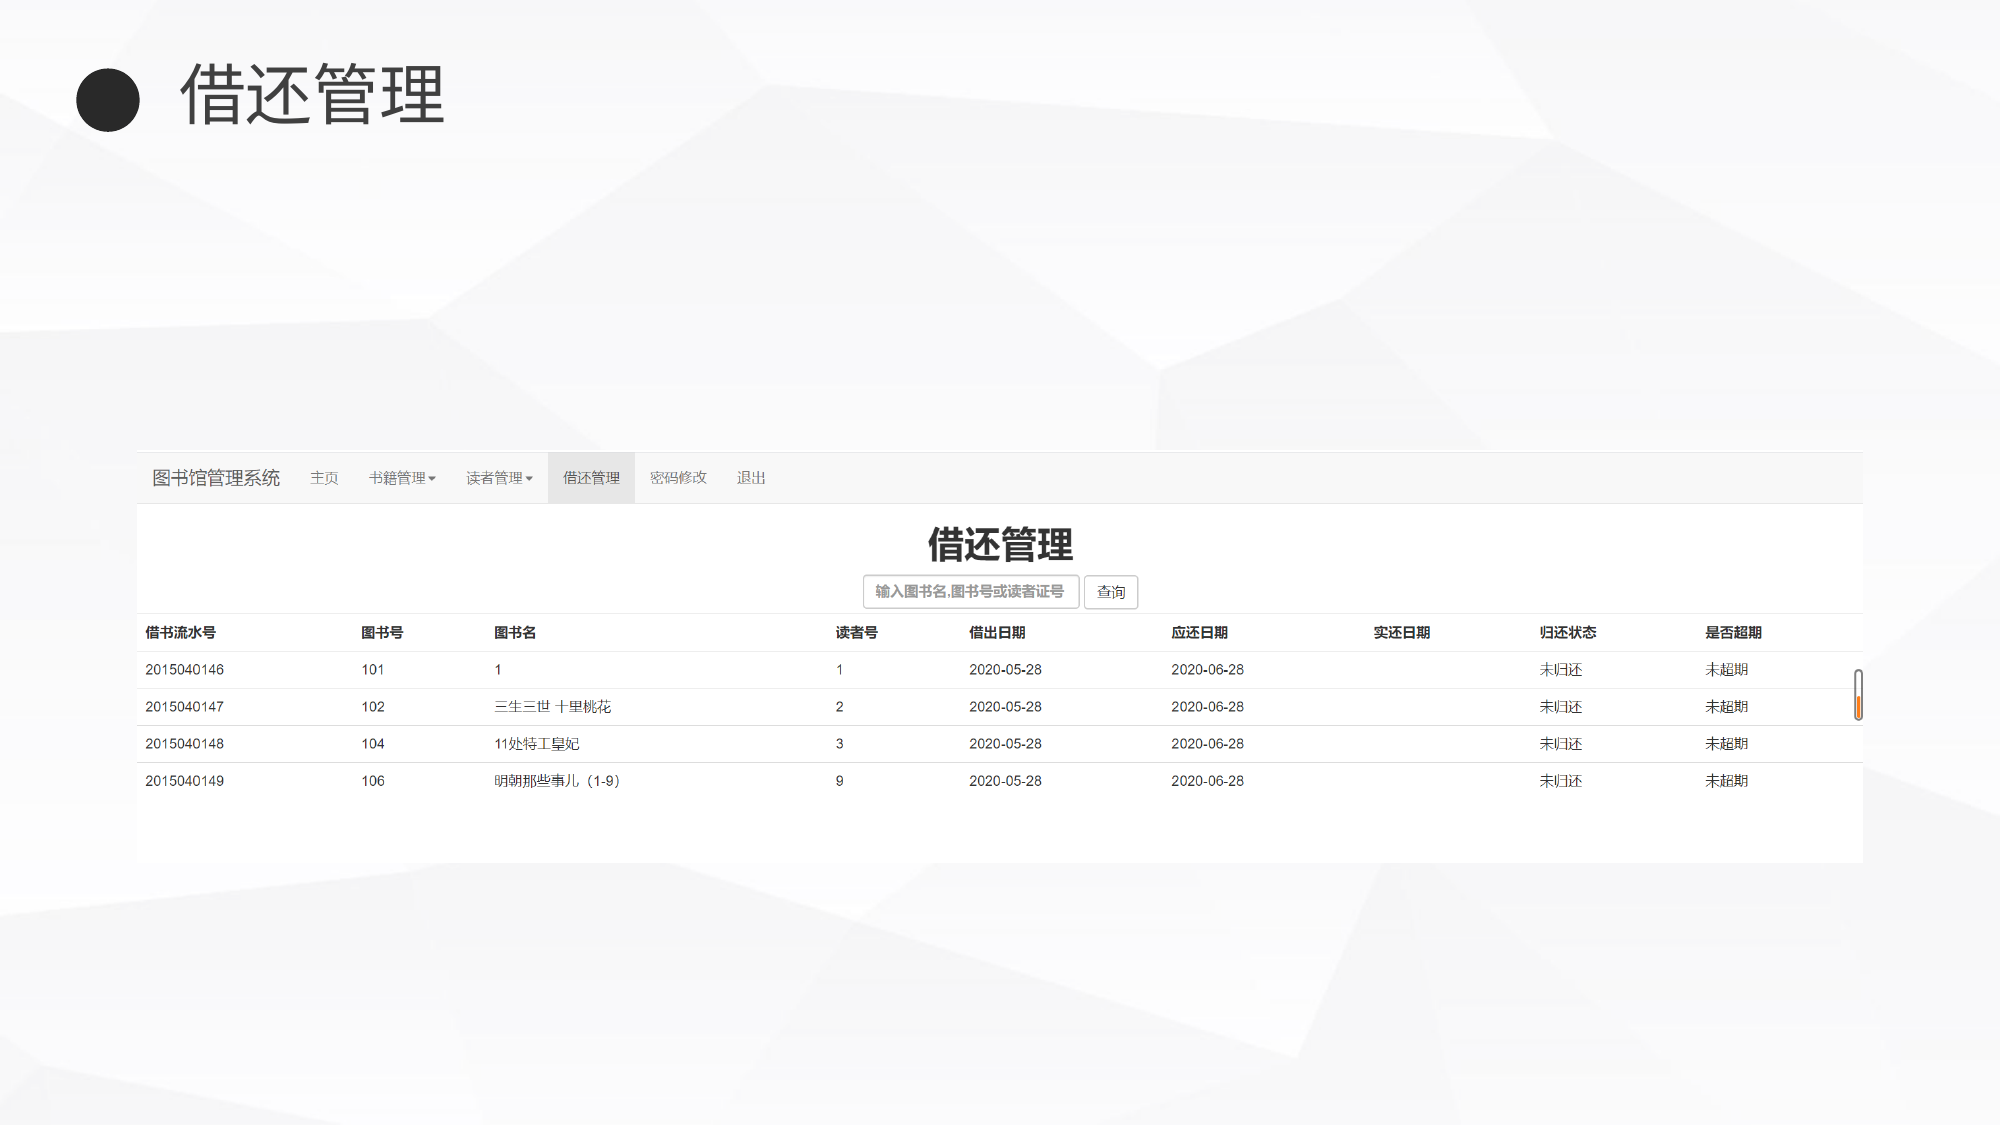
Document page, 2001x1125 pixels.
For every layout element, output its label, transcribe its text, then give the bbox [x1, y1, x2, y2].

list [137, 450, 1863, 863]
text_box 借还管理 [164, 45, 462, 140]
text_box [75, 67, 141, 133]
